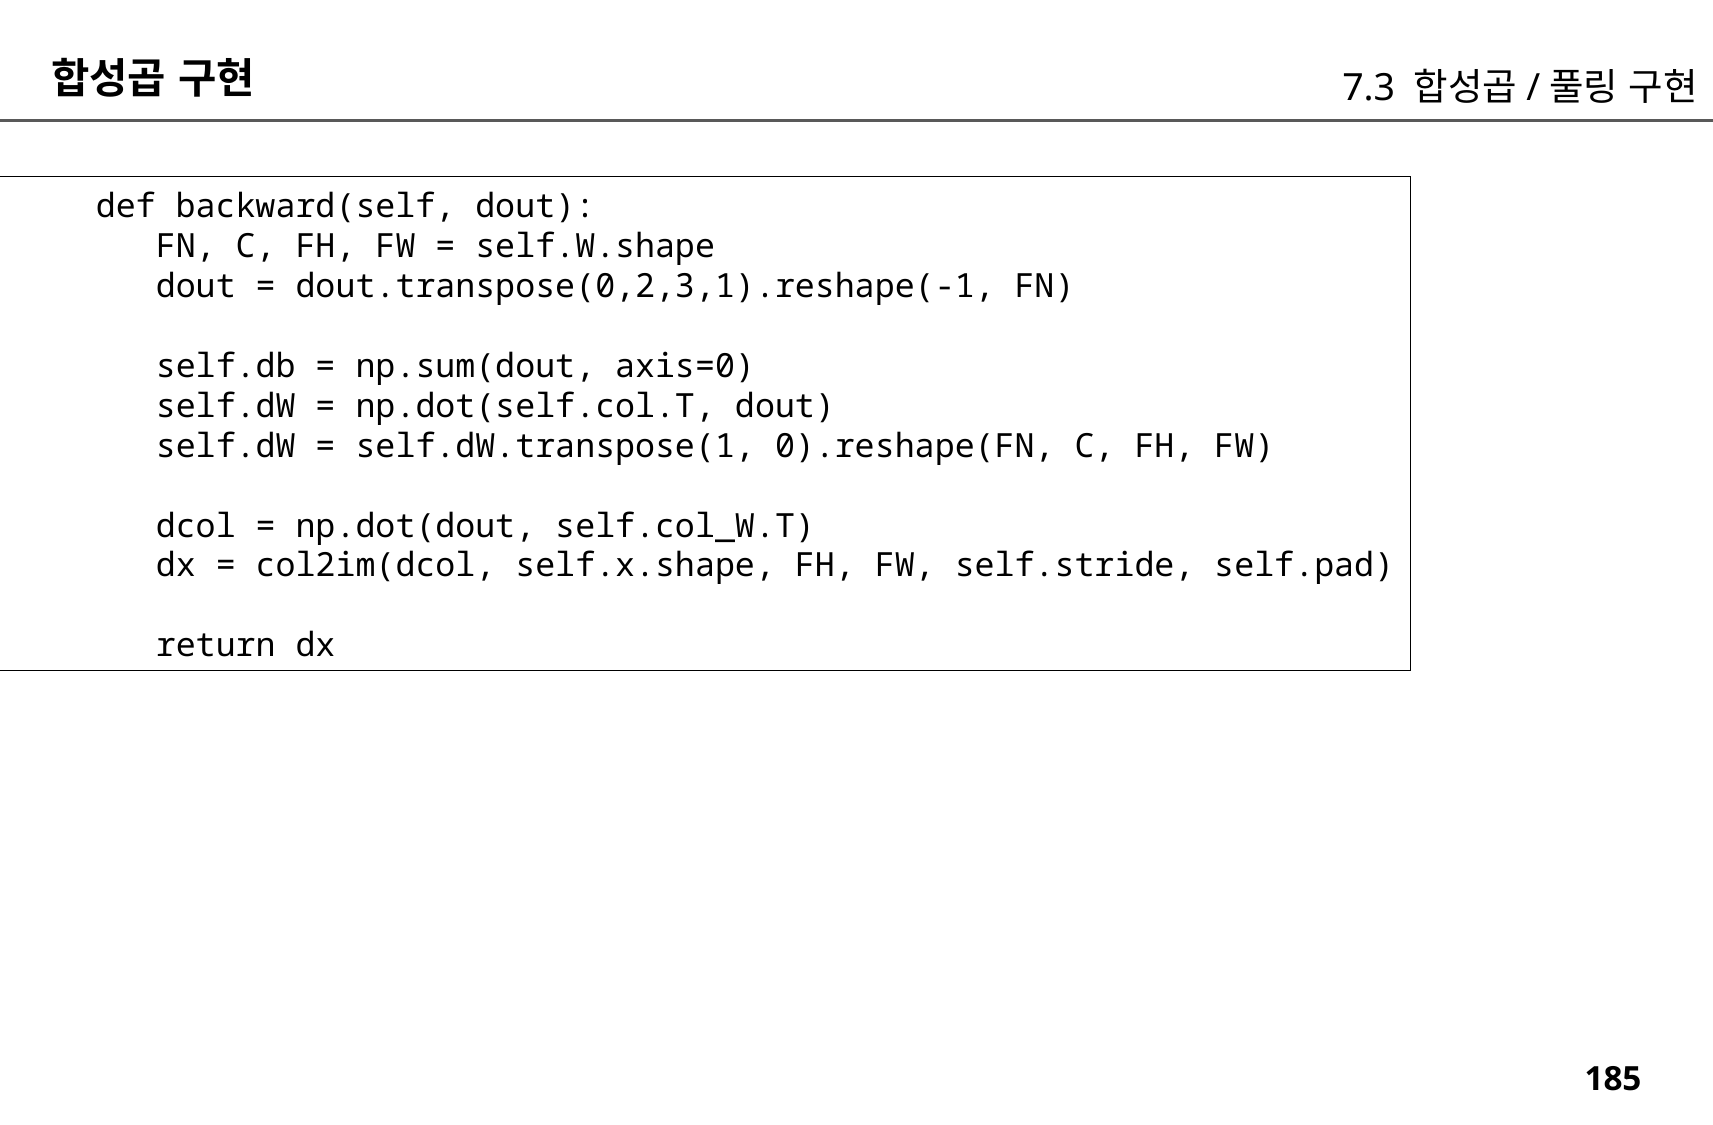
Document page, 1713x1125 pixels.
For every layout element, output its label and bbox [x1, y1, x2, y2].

text_box [11, 13, 803, 105]
text_box [916, 44, 1713, 111]
text_box [0, 176, 1411, 671]
